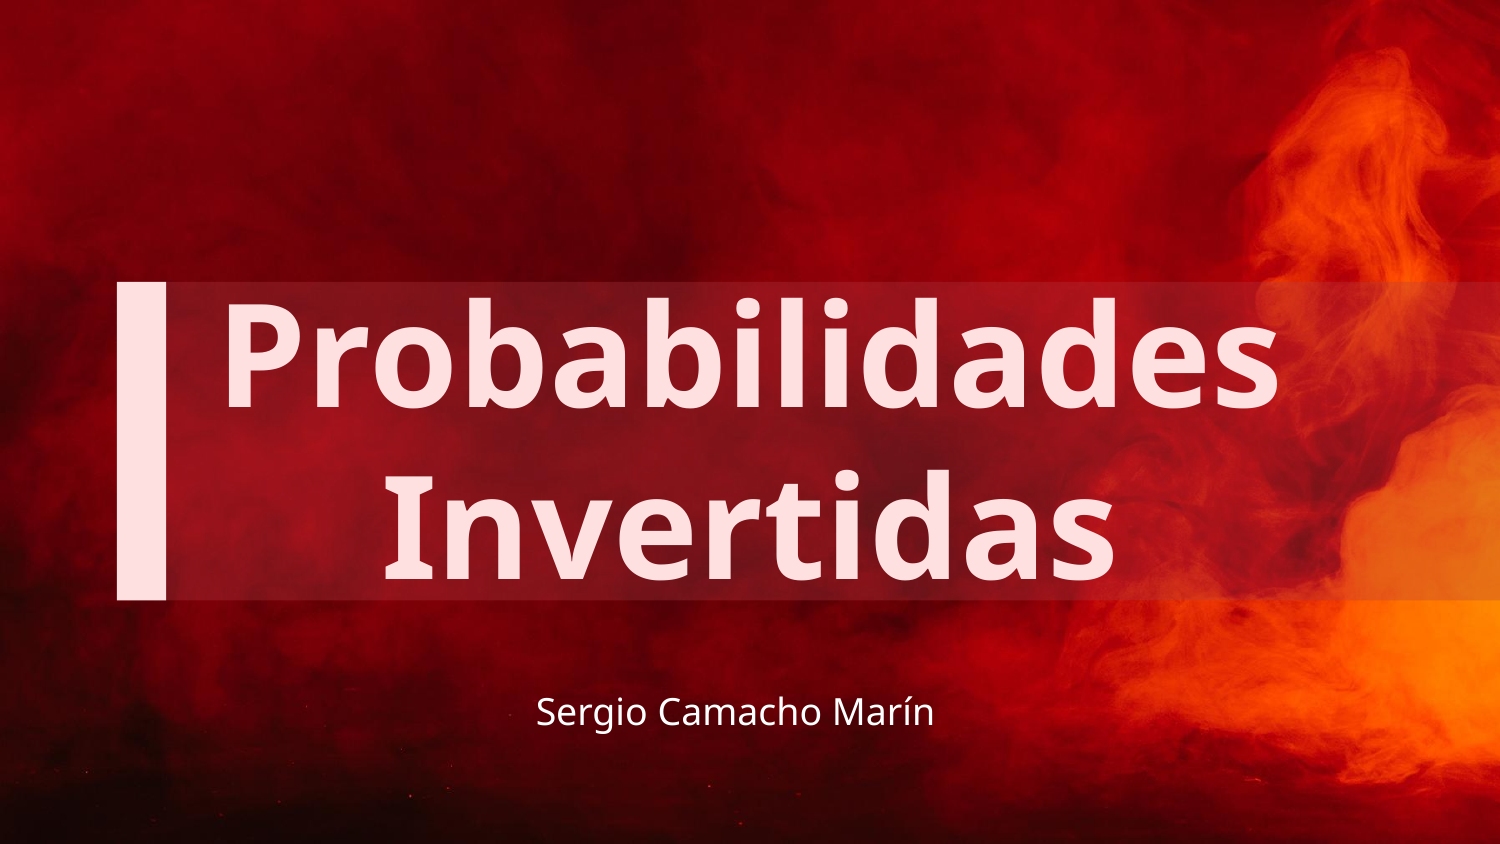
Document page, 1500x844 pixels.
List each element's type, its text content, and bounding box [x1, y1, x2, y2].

subtitle Sergio Camacho Marín [102, 678, 1369, 743]
picture [0, 0, 1500, 844]
title Probabilidades Invertidas [116, 282, 1383, 590]
